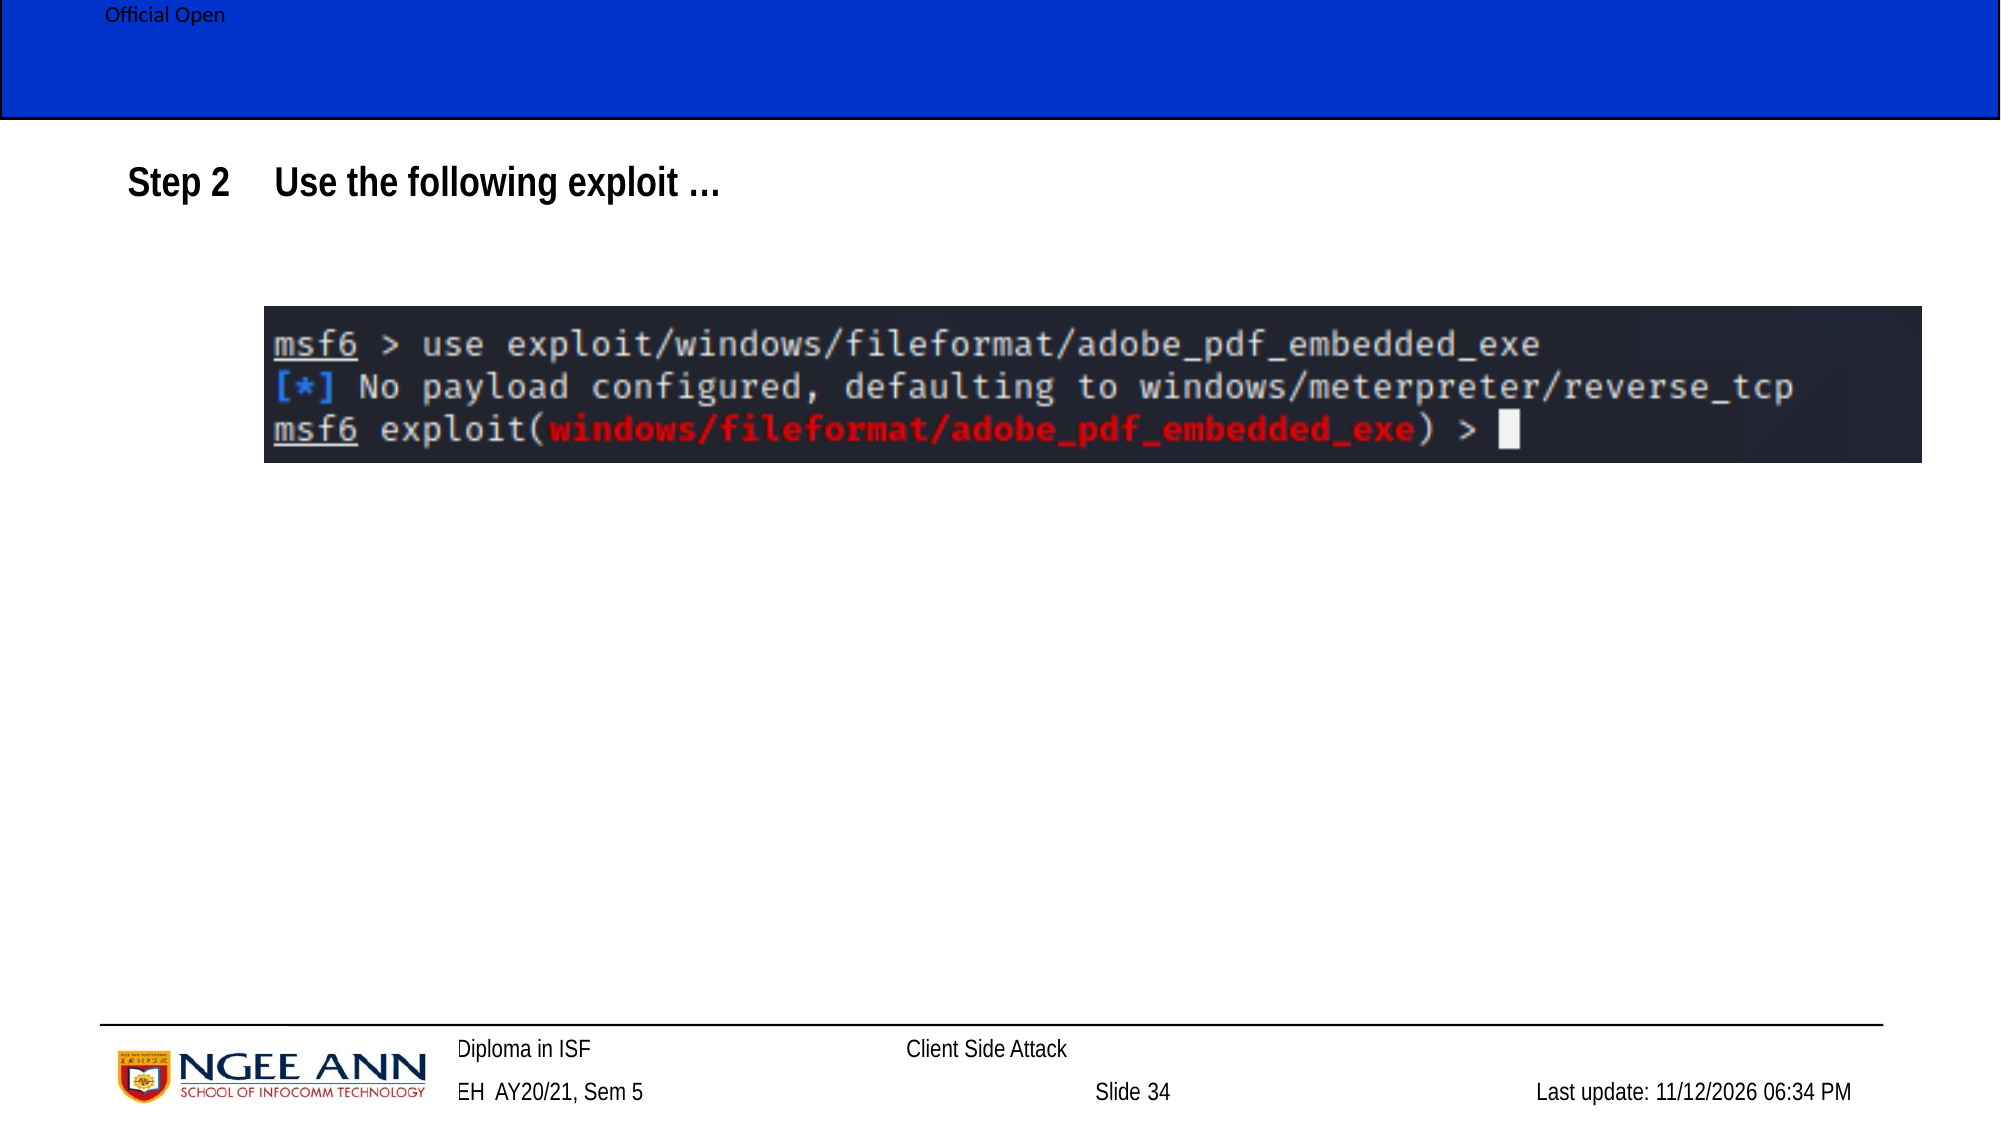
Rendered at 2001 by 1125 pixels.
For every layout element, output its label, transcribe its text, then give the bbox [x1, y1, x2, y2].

picture [83, 1028, 459, 1125]
picture [264, 306, 1922, 463]
list Step 2 Use the following exploit … [112, 146, 1450, 997]
